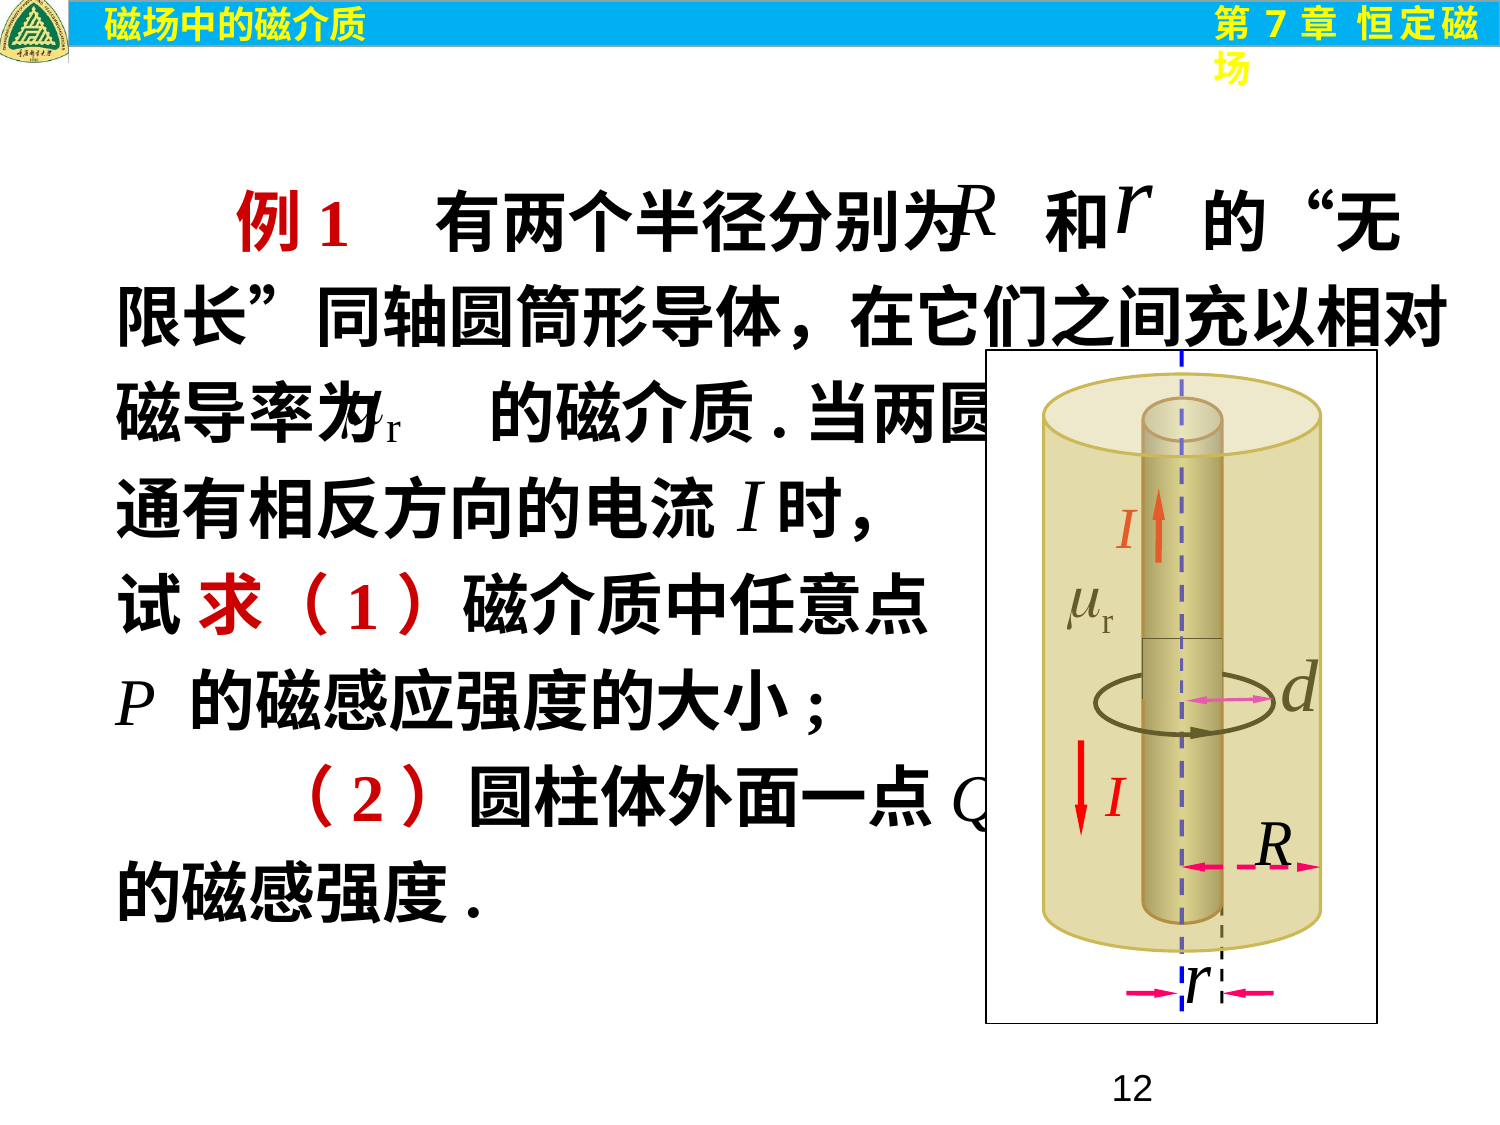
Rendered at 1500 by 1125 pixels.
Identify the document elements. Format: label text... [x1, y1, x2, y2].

text_box 12 [1096, 1056, 1447, 1125]
picture [0, 0, 69, 63]
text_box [986, 349, 1378, 1024]
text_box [100, 155, 1476, 938]
